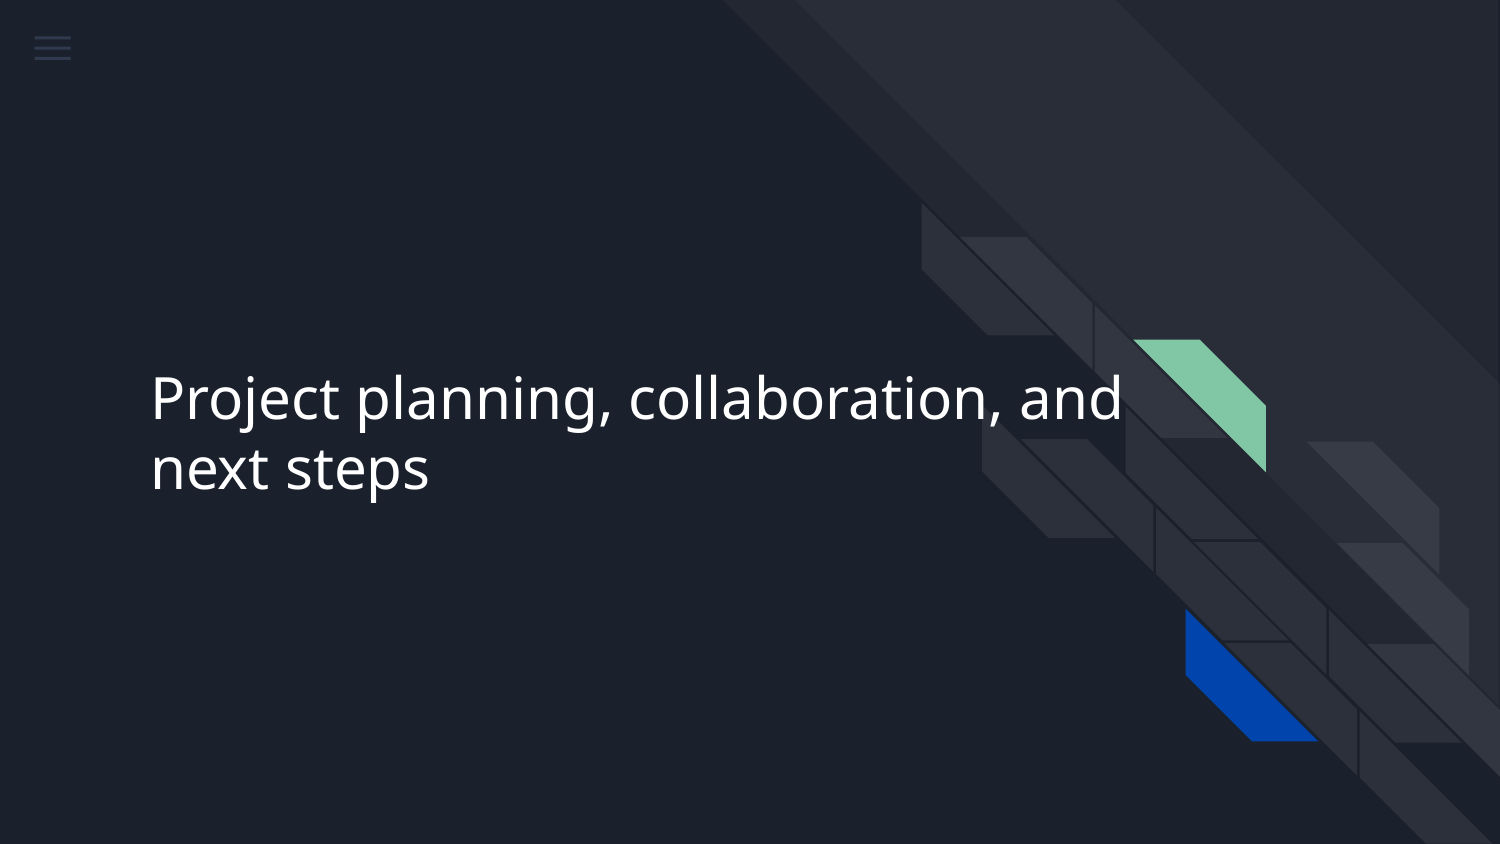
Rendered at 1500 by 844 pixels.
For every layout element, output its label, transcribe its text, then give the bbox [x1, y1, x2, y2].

title Project planning, collaboration, and next steps [135, 336, 1197, 526]
